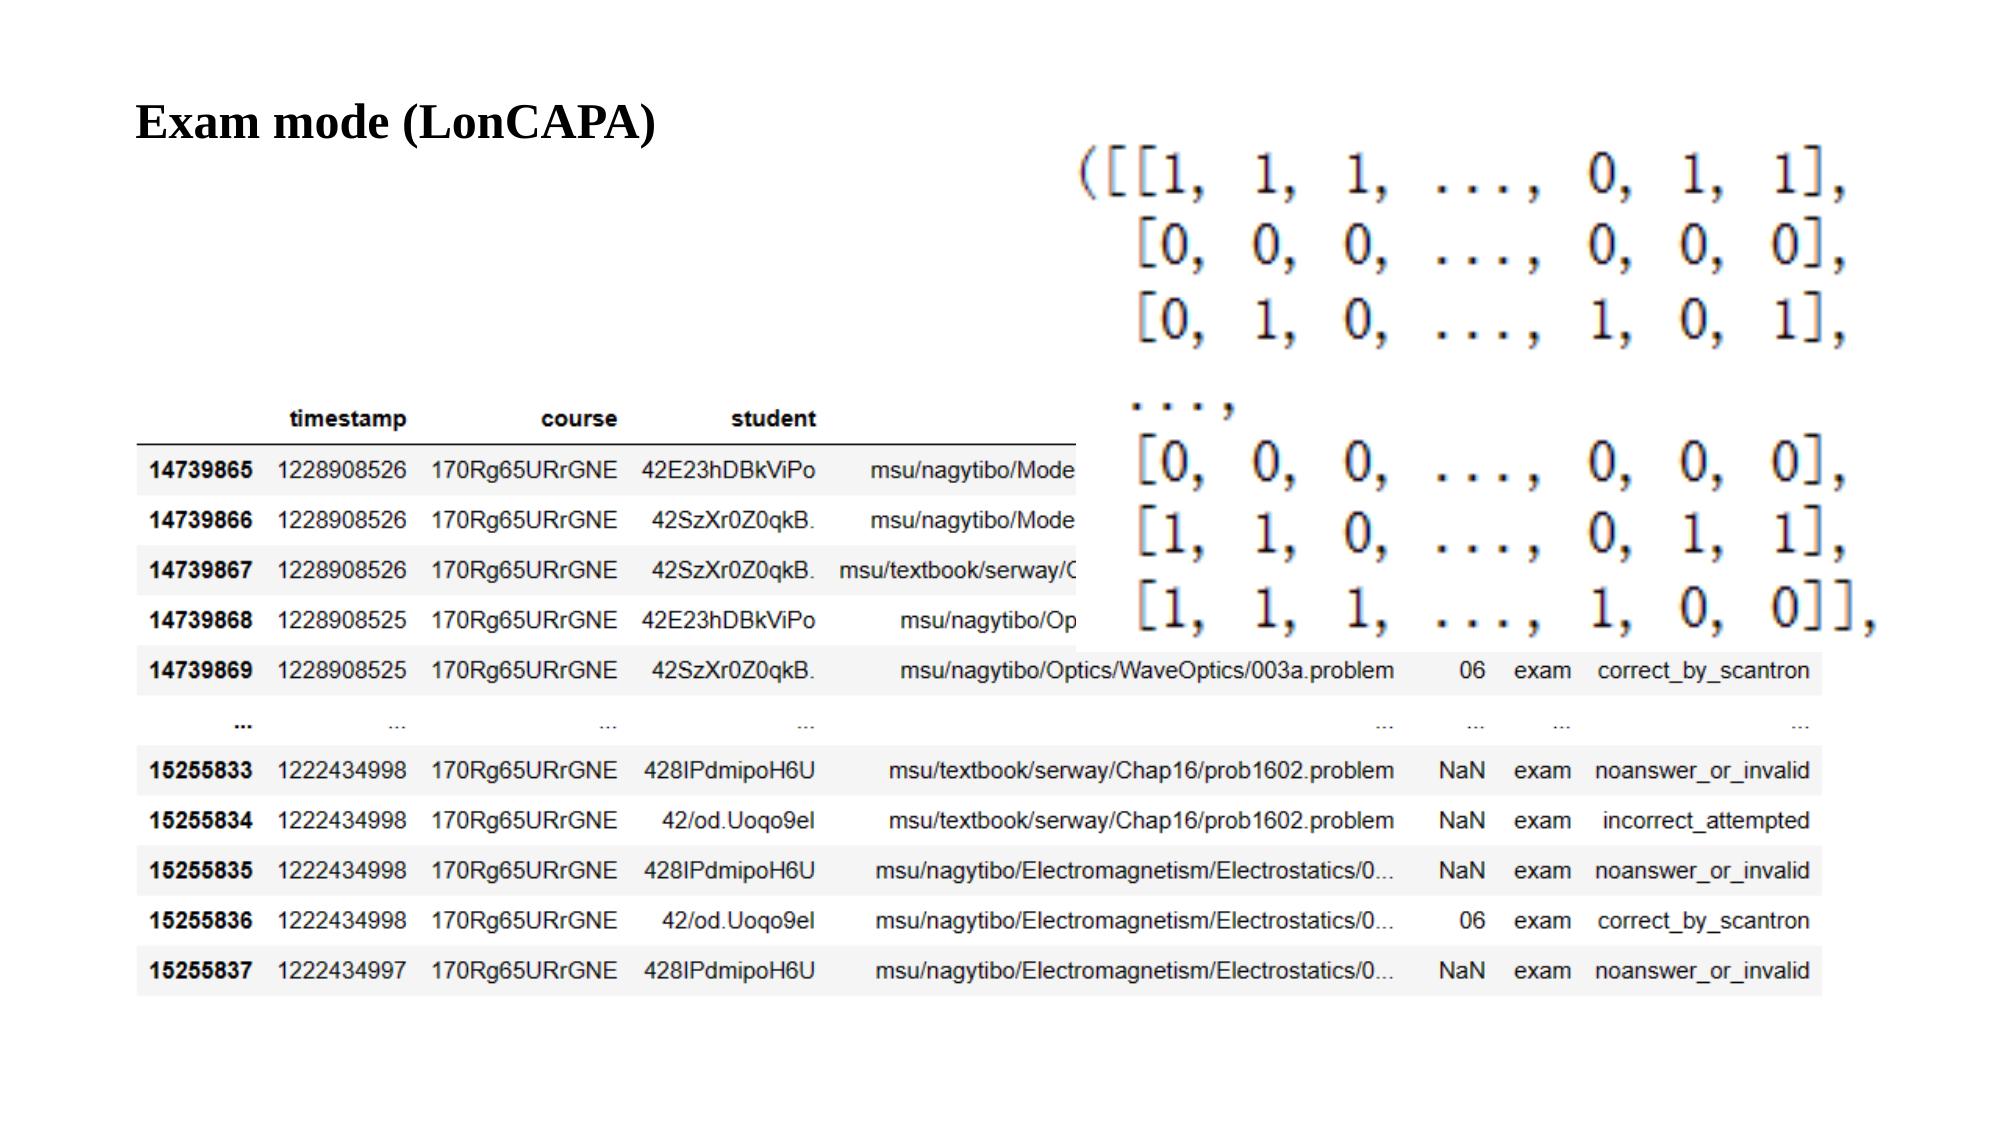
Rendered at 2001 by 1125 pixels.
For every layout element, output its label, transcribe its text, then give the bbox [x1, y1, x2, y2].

picture [134, 116, 1880, 1007]
text_box Exam mode (LonCAPA) [120, 81, 737, 157]
